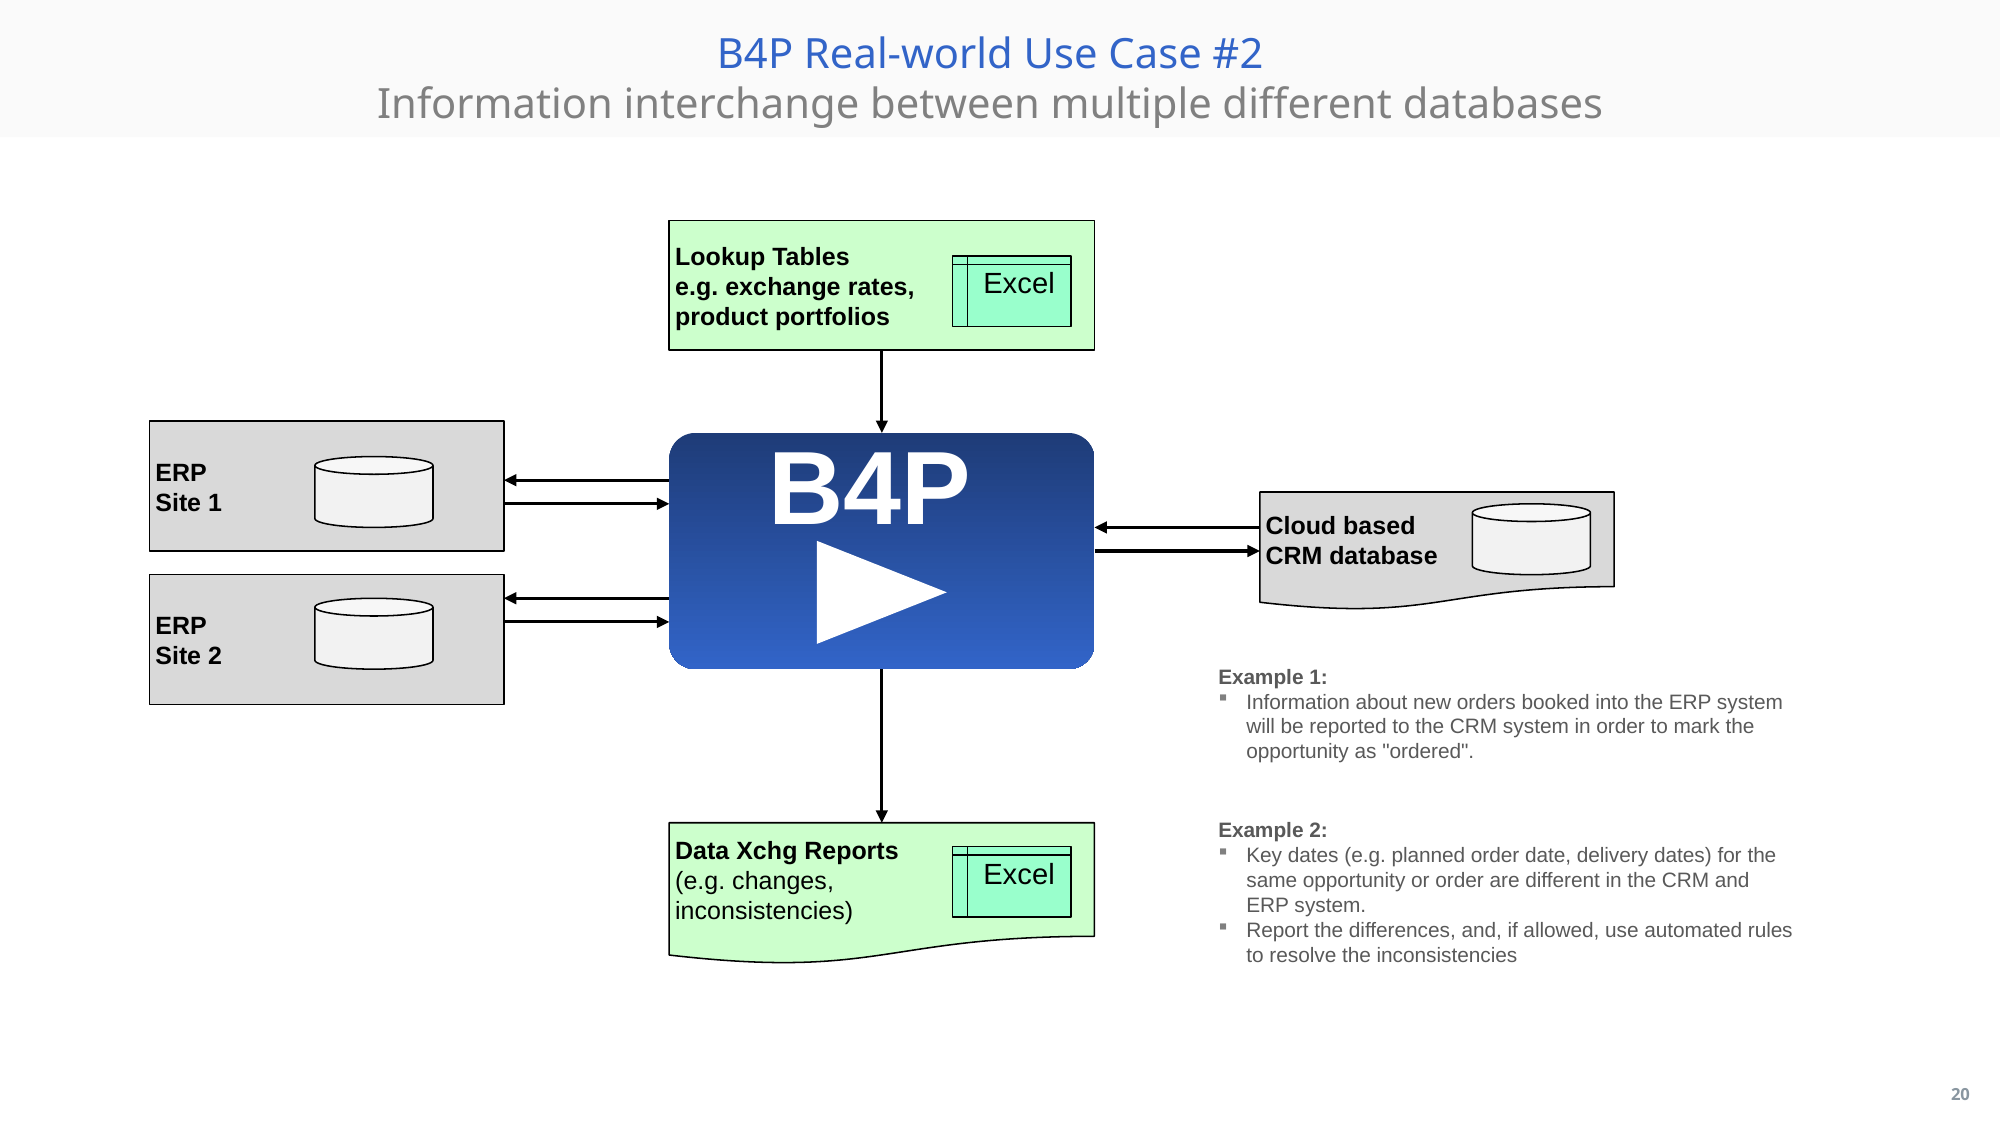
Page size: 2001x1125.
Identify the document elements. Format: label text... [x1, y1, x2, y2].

text_box [312, 596, 436, 672]
title B4P Real-world Use Case #2 Information interchange between multiple different databases [76, 19, 1920, 138]
text_box Example 1: Information about new orders booked into the ERP system will be reported to the CRM system in order to mark the opportunity as "ordered". [1210, 655, 1805, 789]
text_box [312, 454, 436, 530]
text_box ERP Site 1 [147, 419, 506, 553]
text_box Lookup Tables e.g. exchange rates, product portfolios [667, 218, 1096, 352]
text_box Excel [951, 844, 1073, 919]
text_box [1470, 501, 1593, 577]
text_box ERP Site 2 [147, 573, 506, 707]
text_box [669, 432, 1095, 670]
text_box Example 2: Key dates (e.g. planned order date, delivery dates) for the same opportunity or order are different in the CRM and ERP system. Report the differences, and, if allowed, use automated rules to resolve the inconsistencies [1210, 809, 1805, 978]
text_box Excel [951, 254, 1073, 329]
text_box [816, 540, 947, 644]
text_box Cloud based CRM database [1257, 489, 1617, 611]
text_box Data Xchg Reports (e.g. changes, inconsistencies) [667, 820, 1097, 965]
text_box B4P [763, 449, 977, 516]
